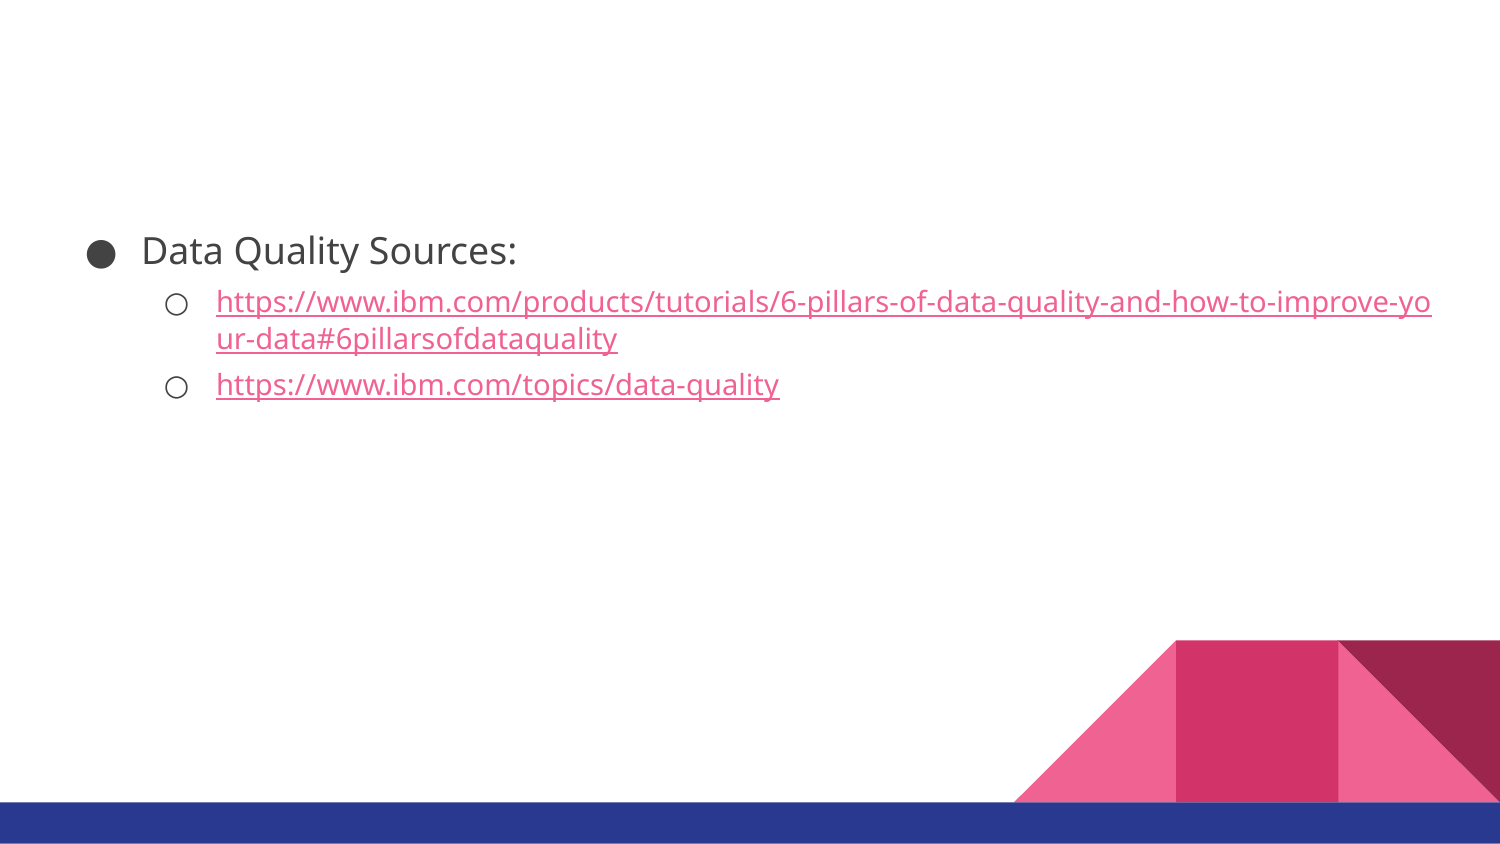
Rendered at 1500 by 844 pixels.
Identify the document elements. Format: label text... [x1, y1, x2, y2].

list Data Quality Sources: https://www.ibm.com/products/tutorials/6-pillars-of-data-quality-and-how-to-improve-your-data#6pillarsofdataquality https://www.ibm.com/topics/data-quality [51, 201, 1449, 750]
